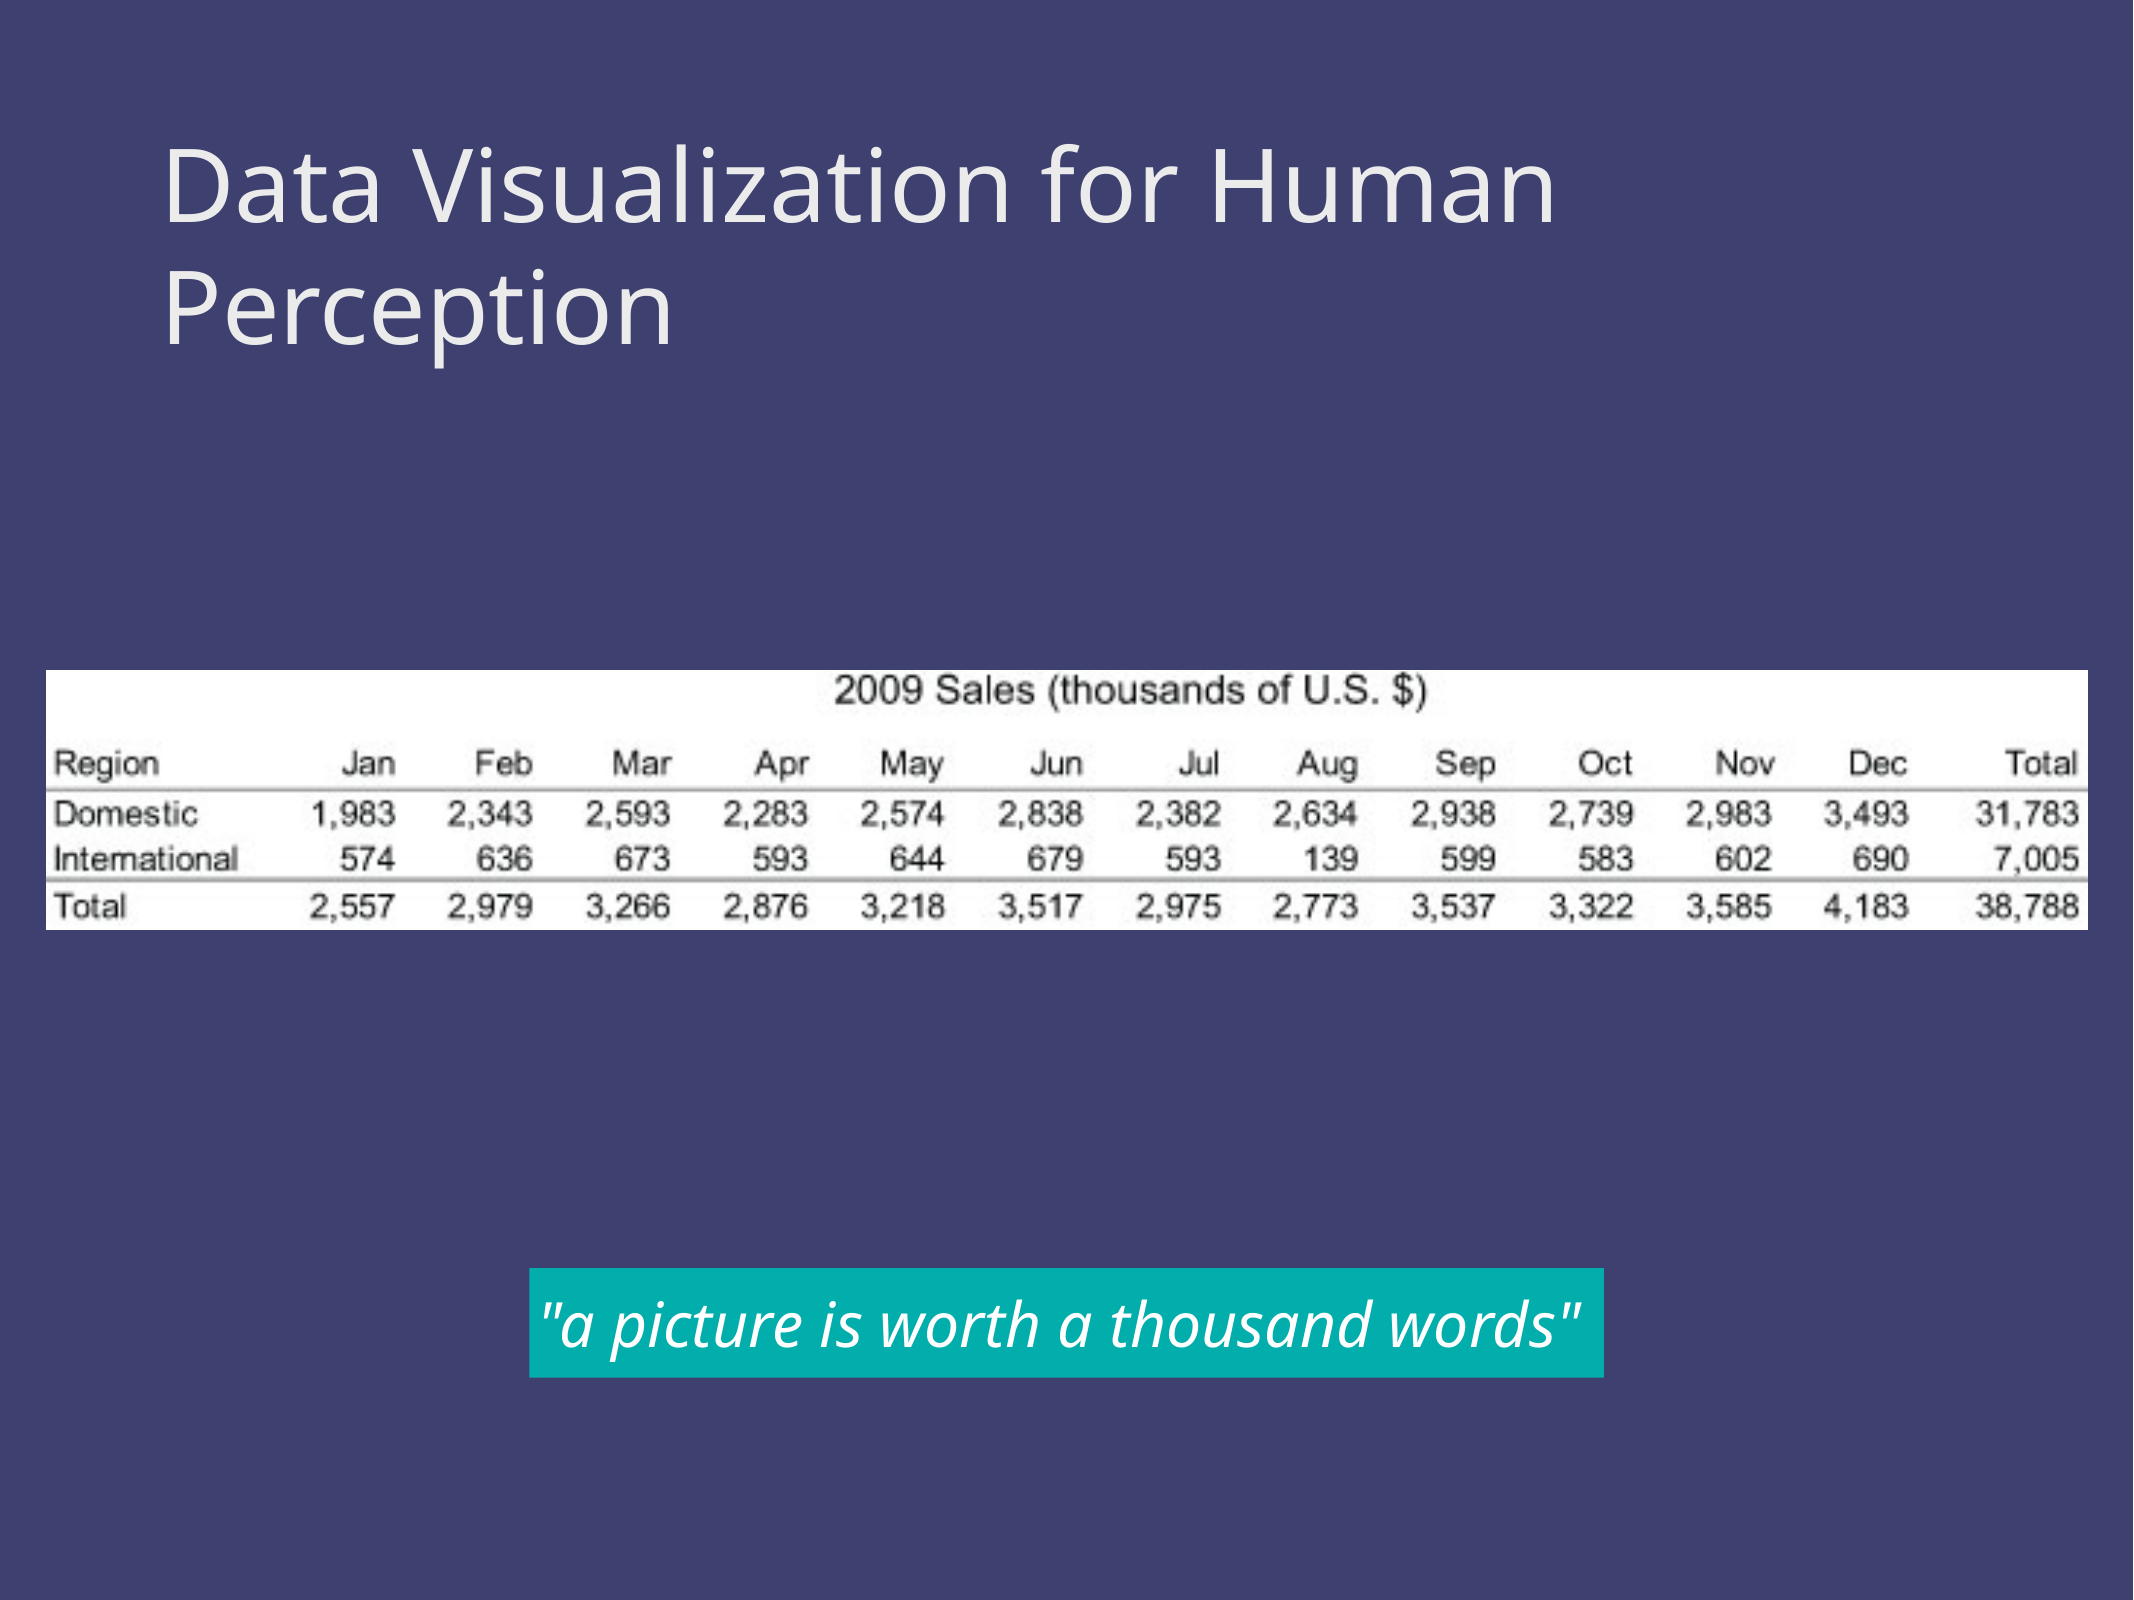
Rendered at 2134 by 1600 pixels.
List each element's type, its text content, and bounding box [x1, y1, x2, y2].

title Data Visualization for Human Perception [151, 41, 1982, 445]
picture [45, 669, 2088, 930]
list "a picture is worth a thousand words" [528, 1267, 1605, 1379]
